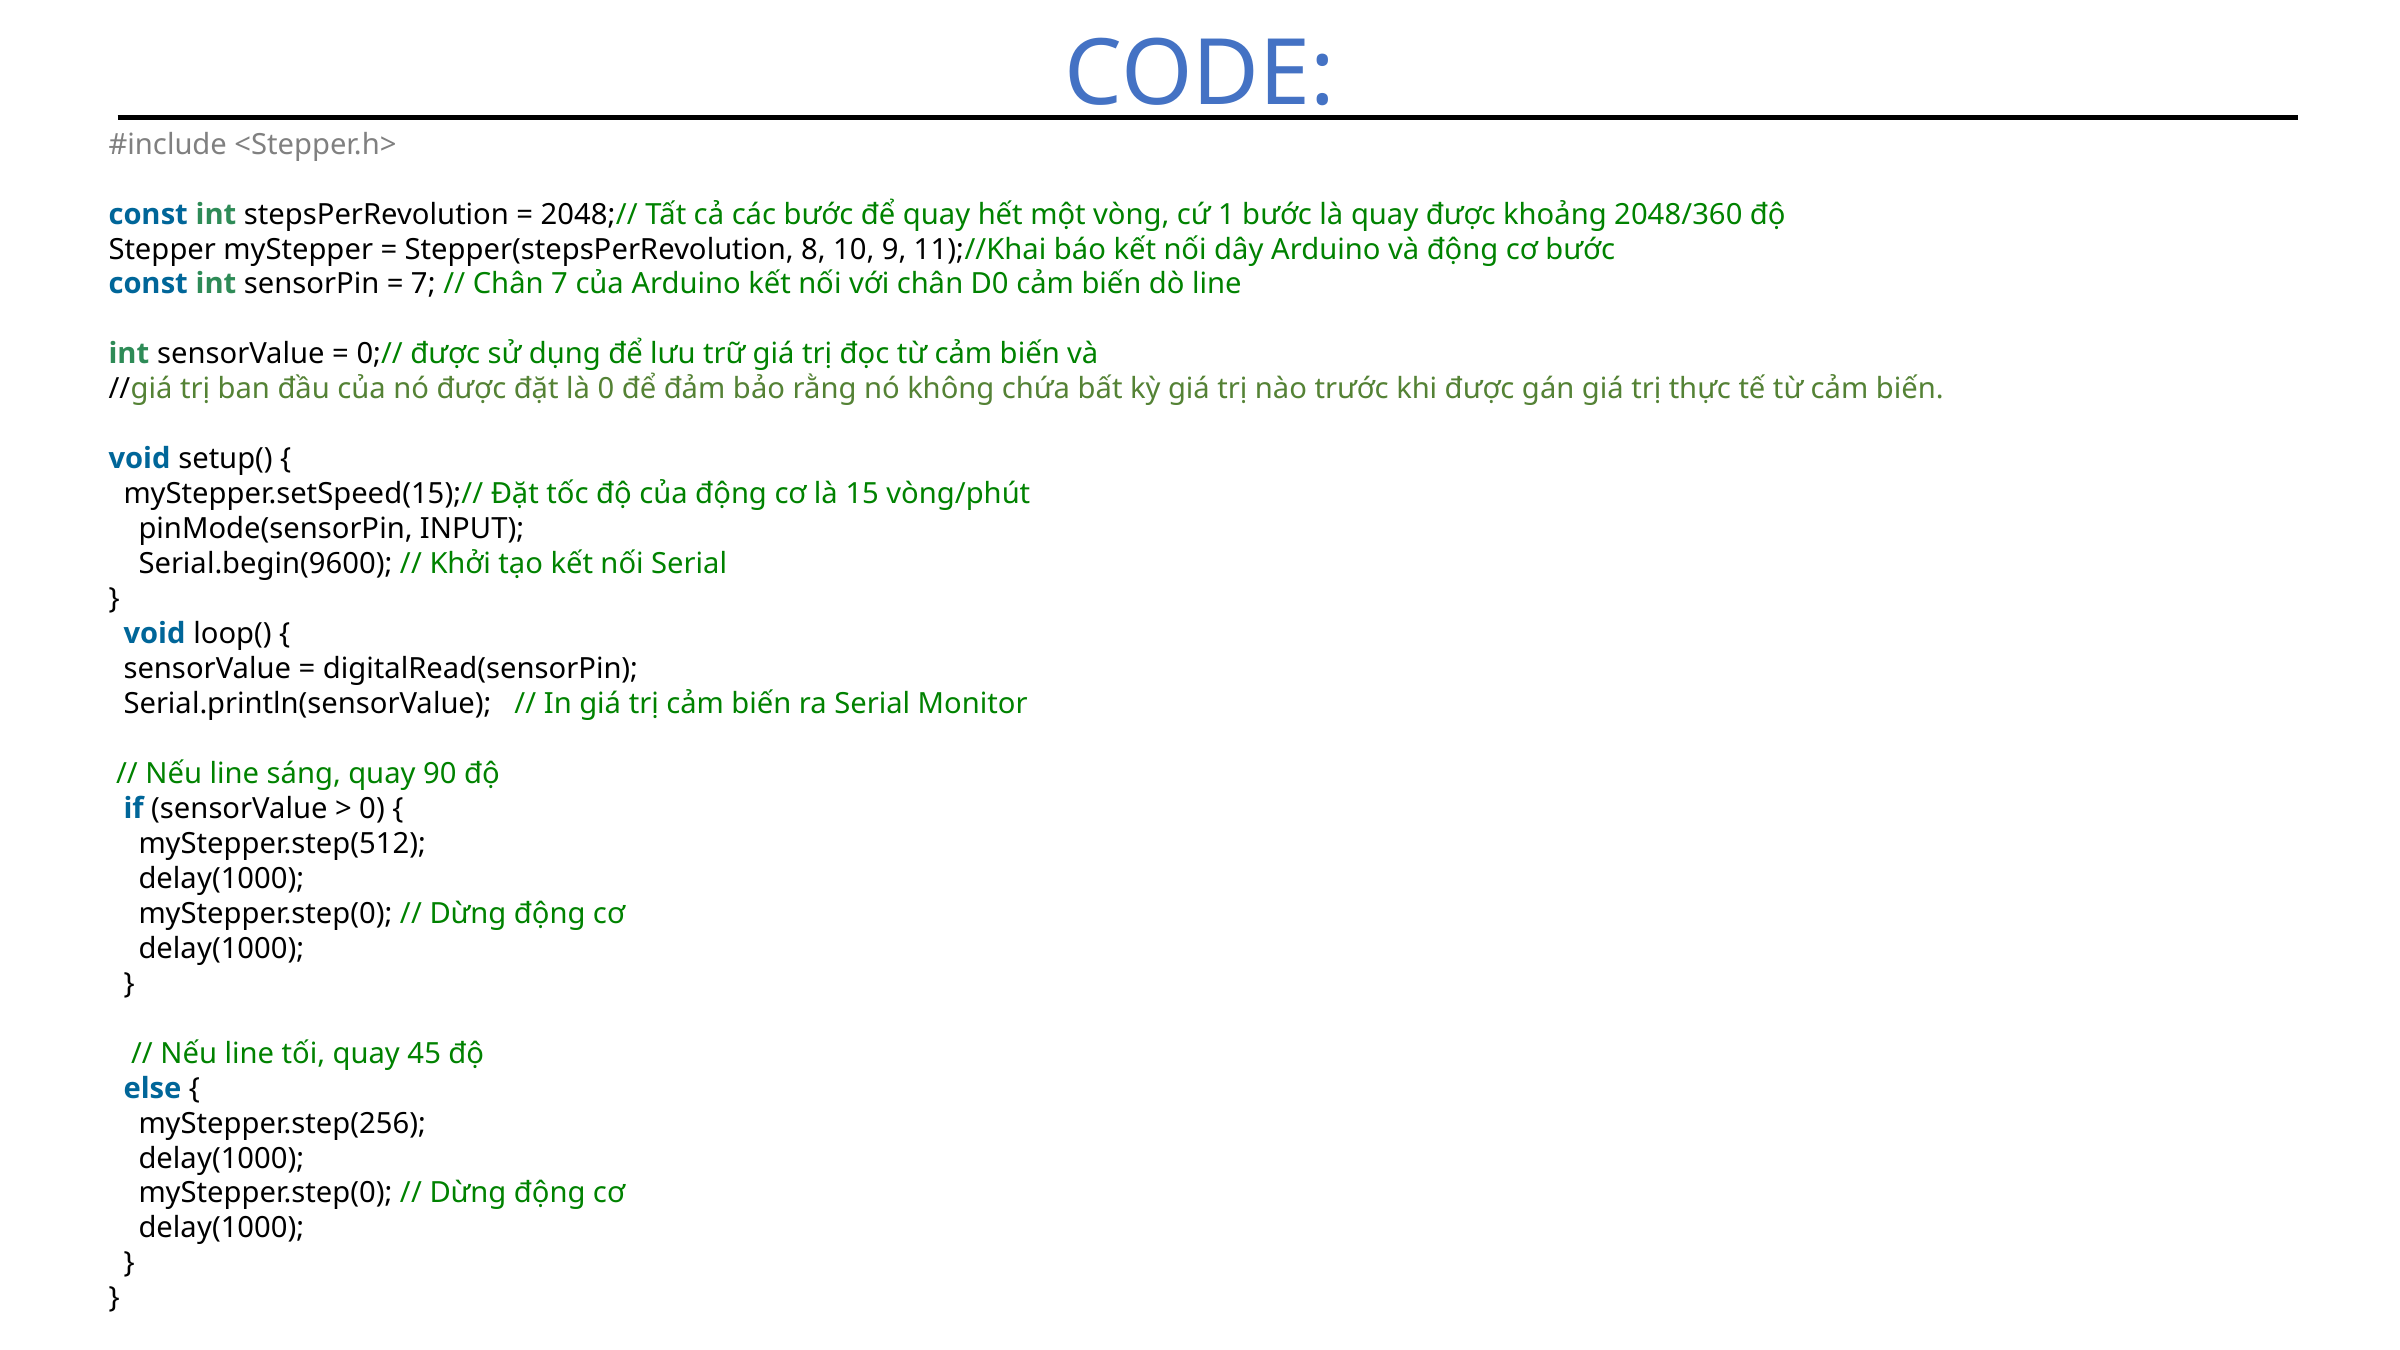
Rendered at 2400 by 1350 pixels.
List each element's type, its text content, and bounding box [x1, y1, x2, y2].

text_box #include <Stepper.h> const int stepsPerRevolution = 2048;// Tất cả các bước để quay hết một vòng, cứ 1 bước là quay được khoảng 2048/360 độ Stepper myStepper = Stepper(stepsPerRevolution, 8, 10, 9, 11);//Khai báo kết nối dây Arduino và động cơ bước const int sensorPin = 7; // Chân 7 của Arduino kết nối với chân D0 cảm biến dò line int sensorValue = 0;// được sử dụng để lưu trữ giá trị đọc từ cảm biến và //giá trị ban đầu của nó được đặt là 0 để đảm bảo rằng nó không chứa bất kỳ giá trị nào trước khi được gán giá trị thực tế từ cảm biến. void setup() { myStepper.setSpeed(15);// Đặt tốc độ của động cơ là 15 vòng/phút pinMode(sensorPin, INPUT); Serial.begin(9600); // Khởi tạo kết nối Serial } void loop() { sensorValue = digitalRead(sensorPin); Serial.println(sensorValue); // In giá trị cảm biến ra Serial Monitor // Nếu line sáng, quay 90 độ if (sensorValue > 0) { myStepper.step(512); delay(1000); myStepper.step(0); // Dừng động cơ delay(1000); } // Nếu line tối, quay 45 độ else { myStepper.step(256); delay(1000); myStepper.step(0); // Dừng động cơ delay(1000); } } [93, 117, 2400, 1350]
text_box CODE: [554, 5, 1846, 115]
